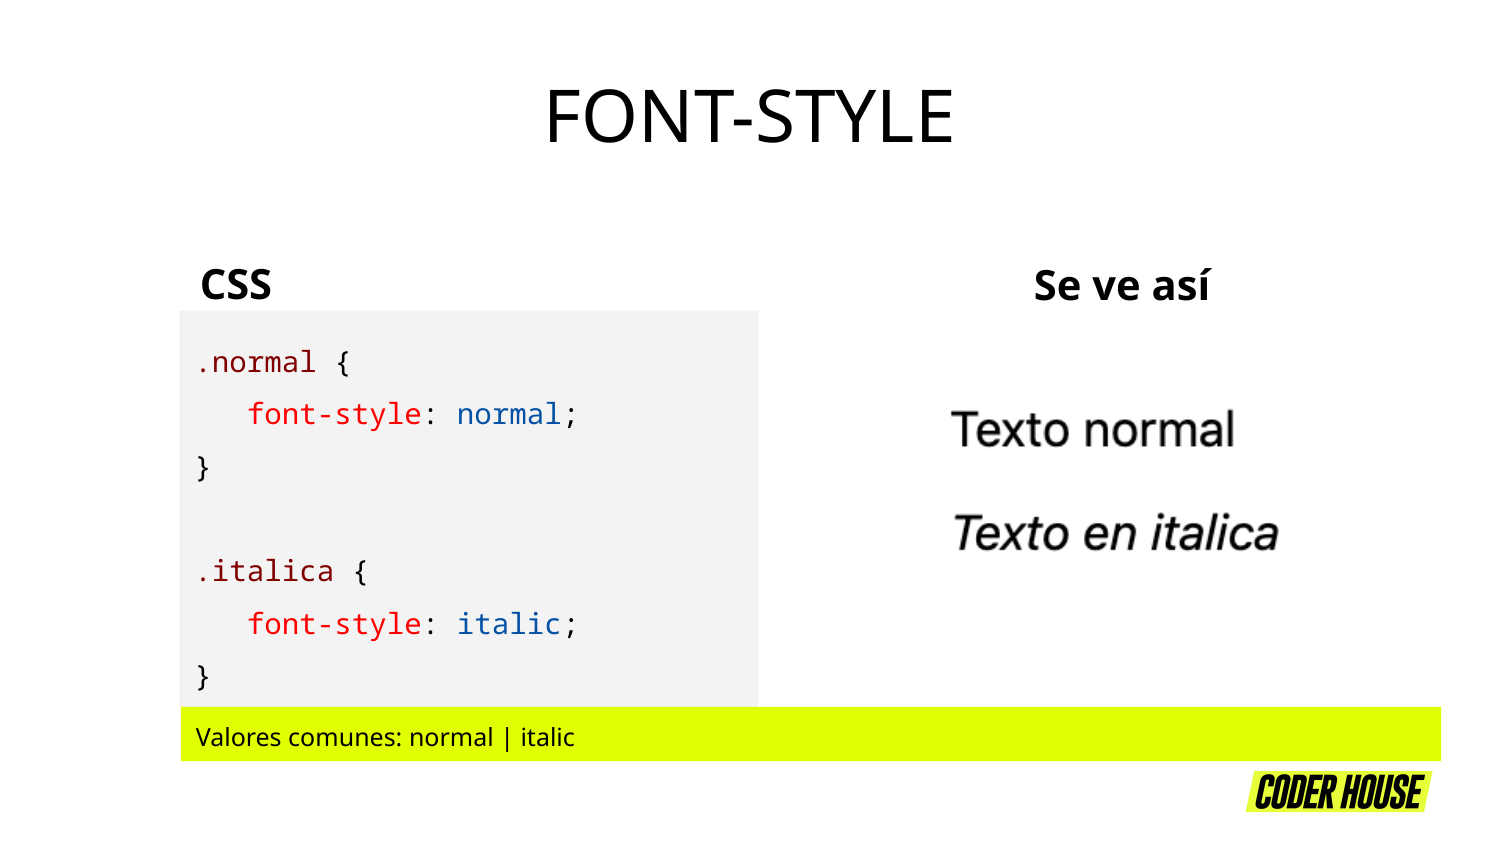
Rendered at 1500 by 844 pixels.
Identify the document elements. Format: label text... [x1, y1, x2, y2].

text_box Se ve así [1018, 243, 1242, 317]
text_box Valores comunes: normal | italic [180, 706, 1442, 762]
text_box CSS [184, 242, 371, 316]
picture [928, 387, 1333, 614]
text_box .normal { font-style: normal; } .italica { font-style: italic; } [179, 310, 759, 707]
text_box FONT-STYLE [238, 41, 1262, 237]
picture [1241, 764, 1437, 819]
